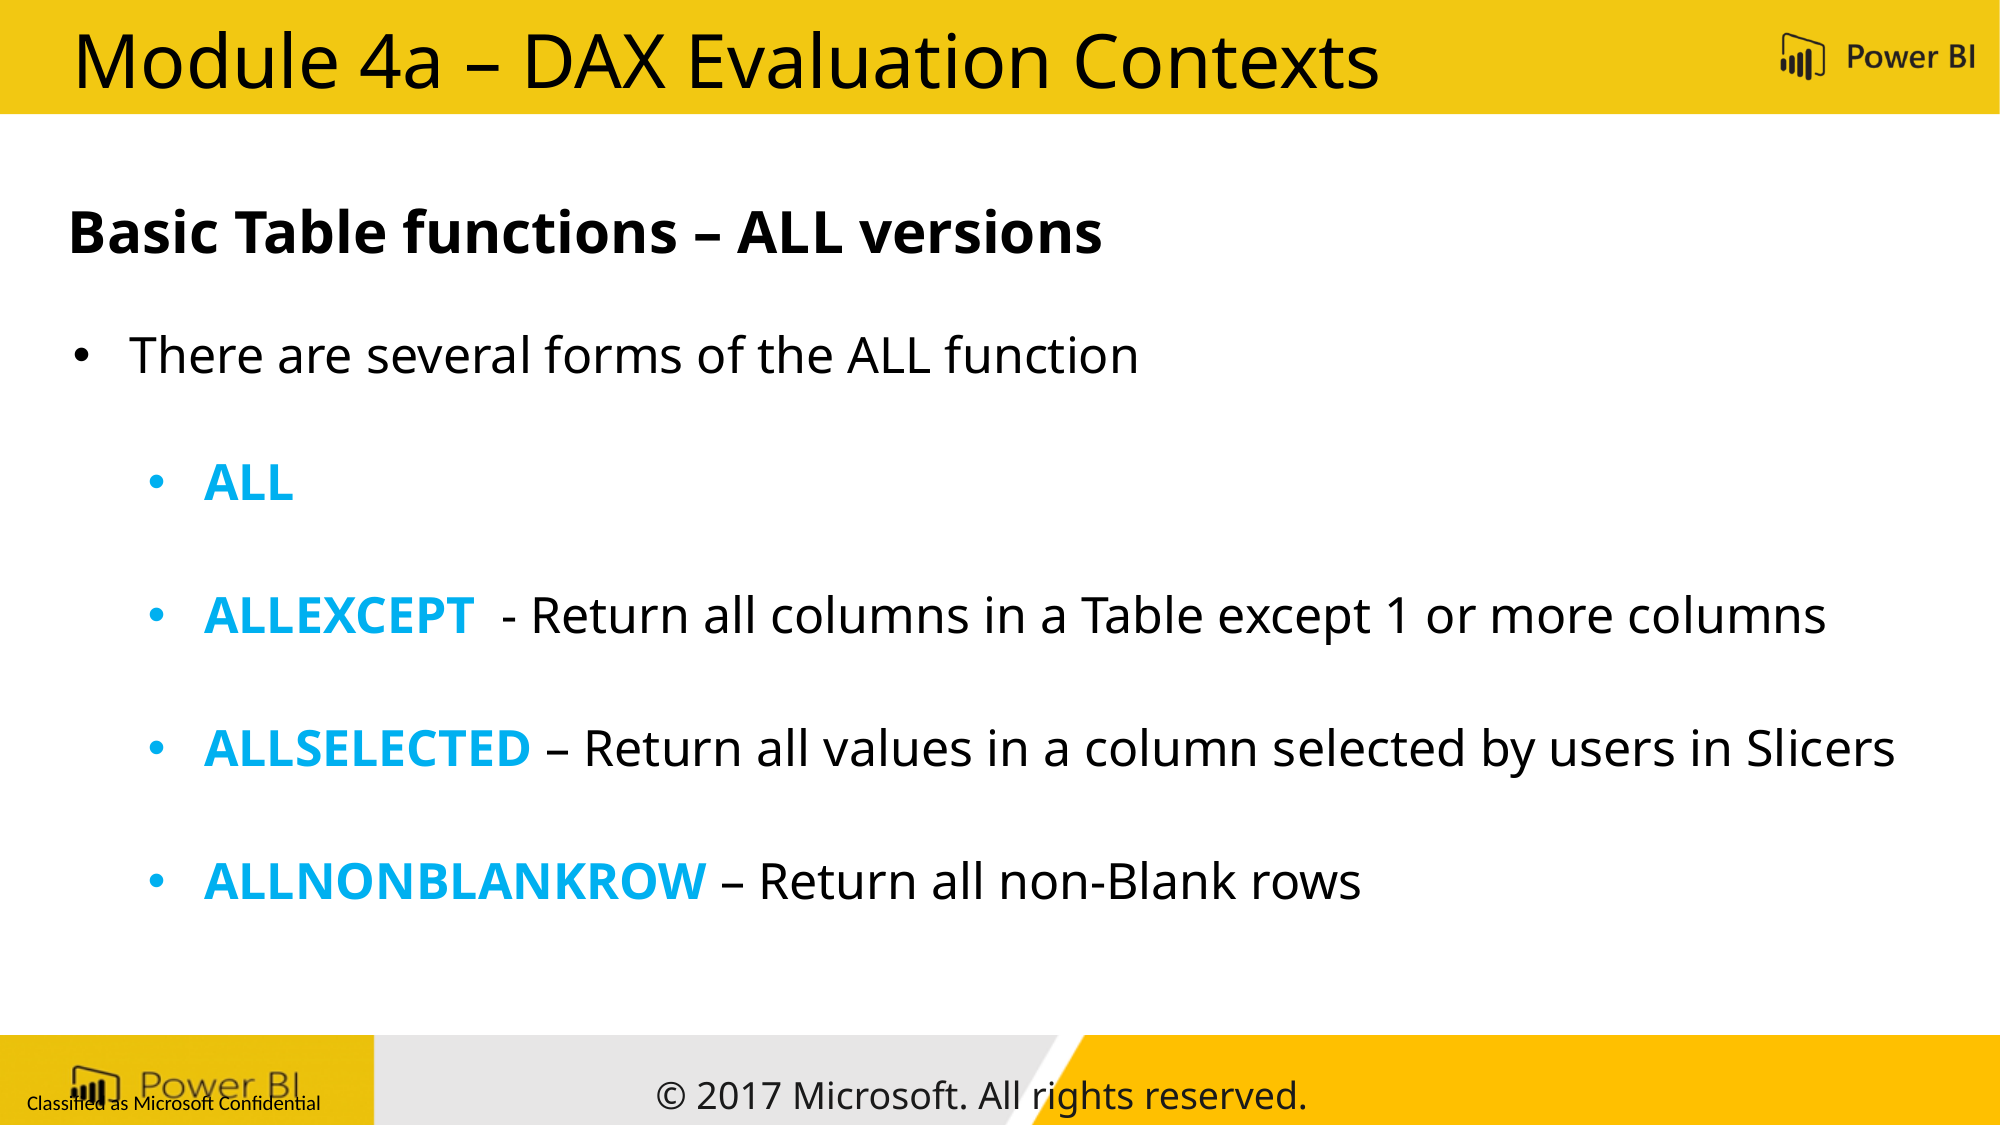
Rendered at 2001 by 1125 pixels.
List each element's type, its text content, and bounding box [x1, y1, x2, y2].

title Basic Table functions – ALL versions [43, 188, 1956, 275]
picture [1769, 23, 1985, 91]
text_box ALL ALLEXCEPT - Return all columns in a Table except 1 or more columns ALLSELECTED – Return all values in a column selected by users in Slicers ALLNONBLANKROW – Return all non-Blank rows [58, 450, 1985, 918]
text_box [0, 0, 2000, 115]
text_box There are several forms of the ALL function [58, 322, 1607, 392]
picture [0, 1035, 2000, 1125]
text_box Module 4a – DAX Evaluation Contexts [58, 5, 1879, 111]
